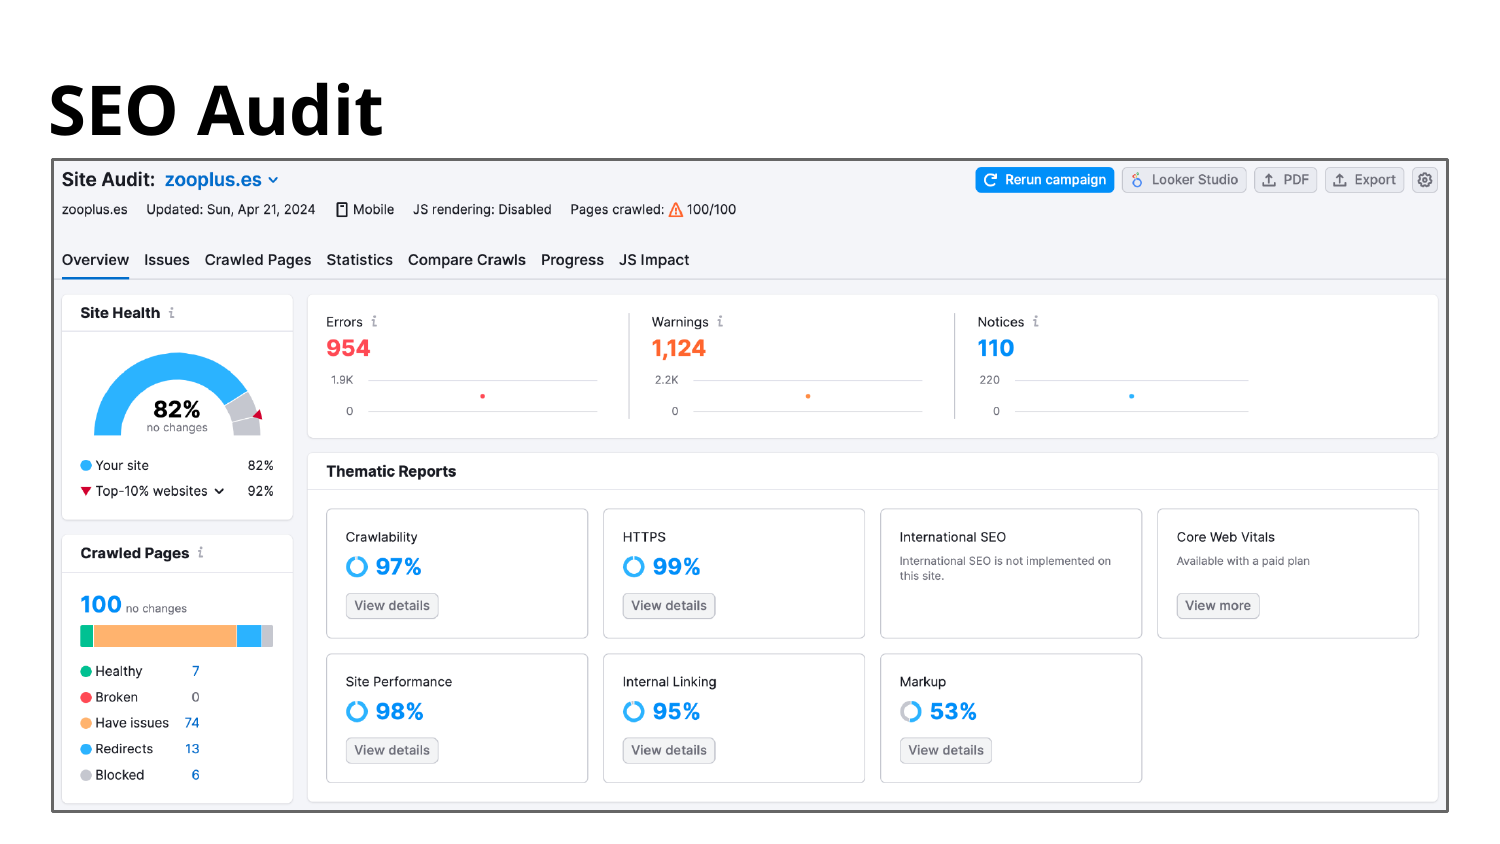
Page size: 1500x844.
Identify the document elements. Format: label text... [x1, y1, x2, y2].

picture [54, 161, 1446, 811]
text_box SEO Audit [33, 38, 1322, 232]
